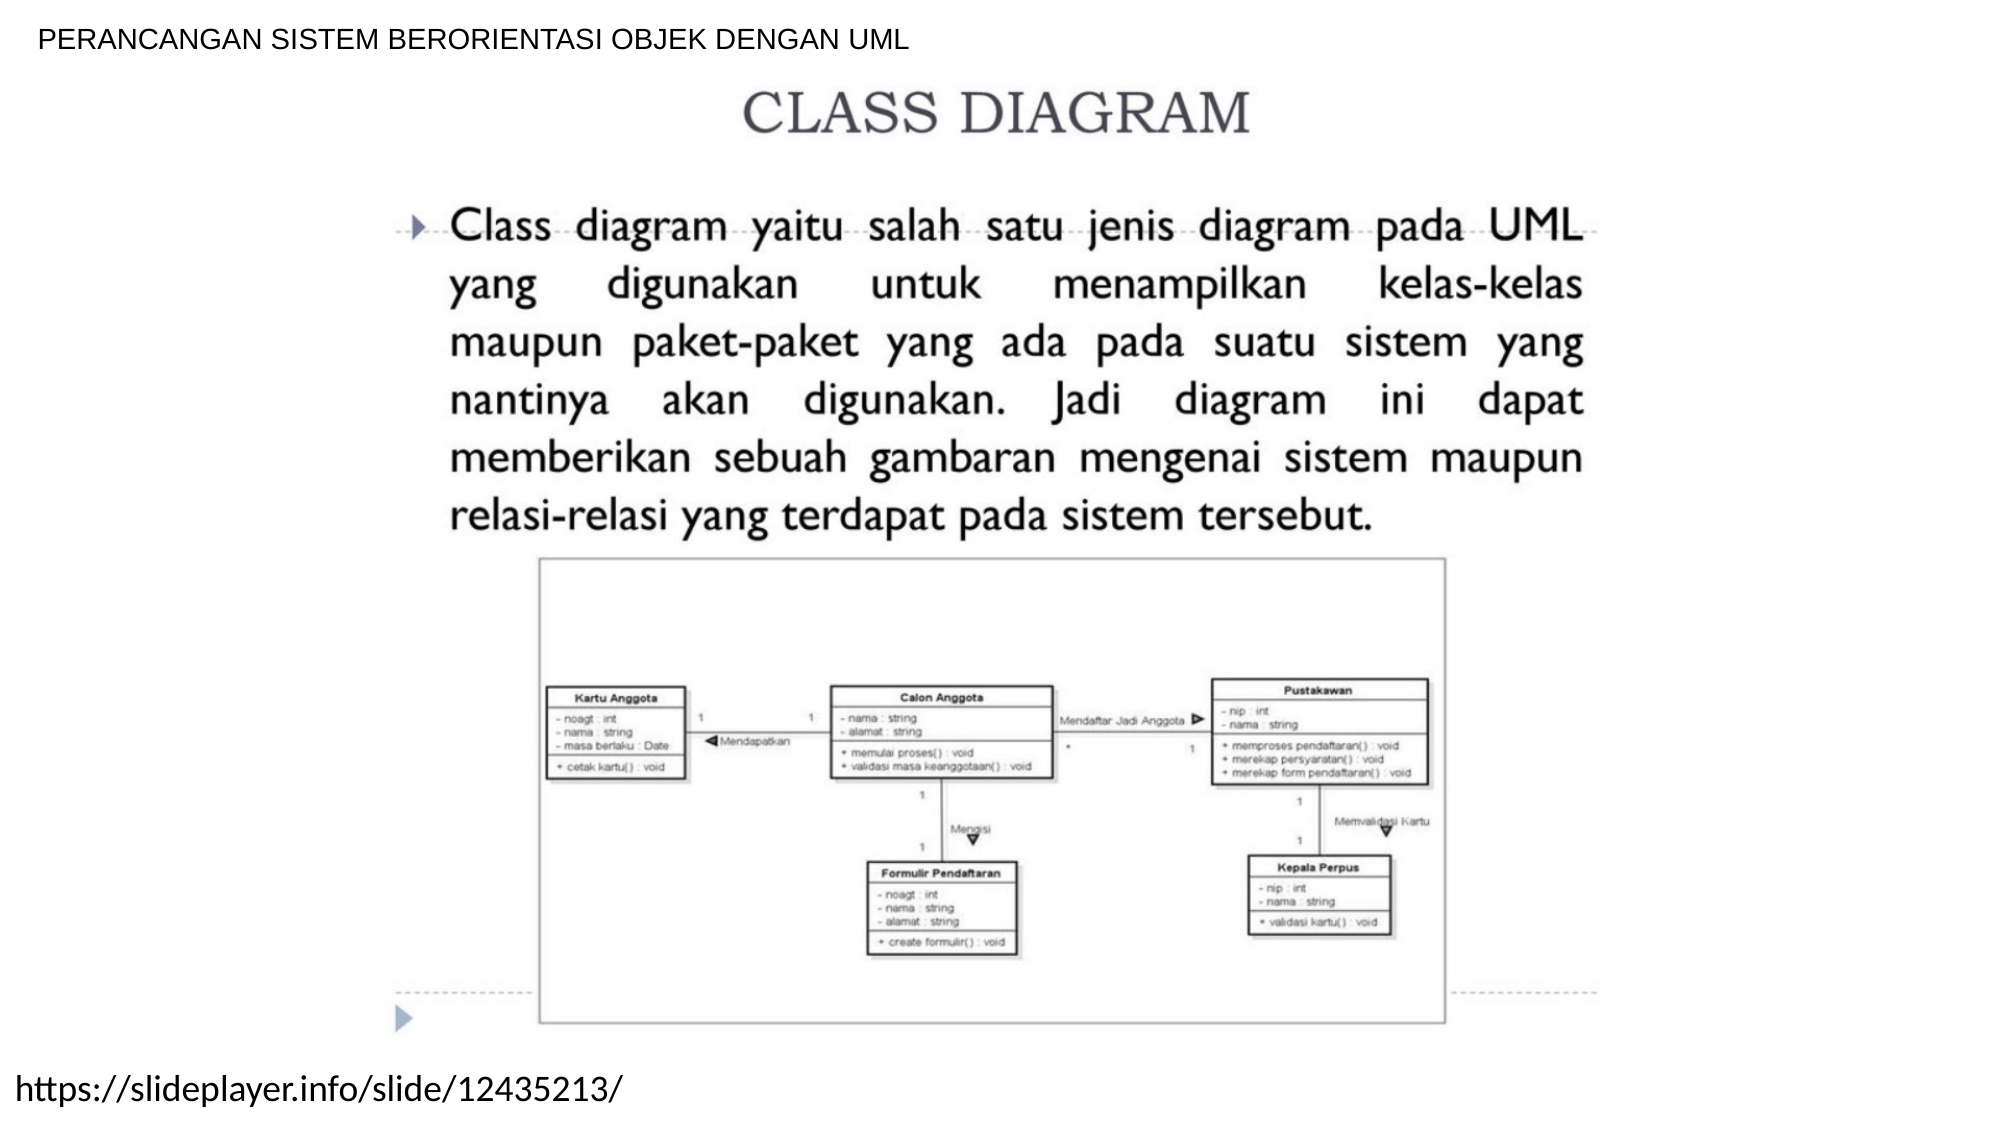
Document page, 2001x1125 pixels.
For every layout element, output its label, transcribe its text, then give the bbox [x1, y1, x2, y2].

title PERANCANGAN SISTEM BERORIENTASI OBJEK DENGAN UML [0, 7, 949, 99]
text_box https://slideplayer.info/slide/12435213/ [0, 1057, 1001, 1117]
picture [373, 69, 1626, 1056]
